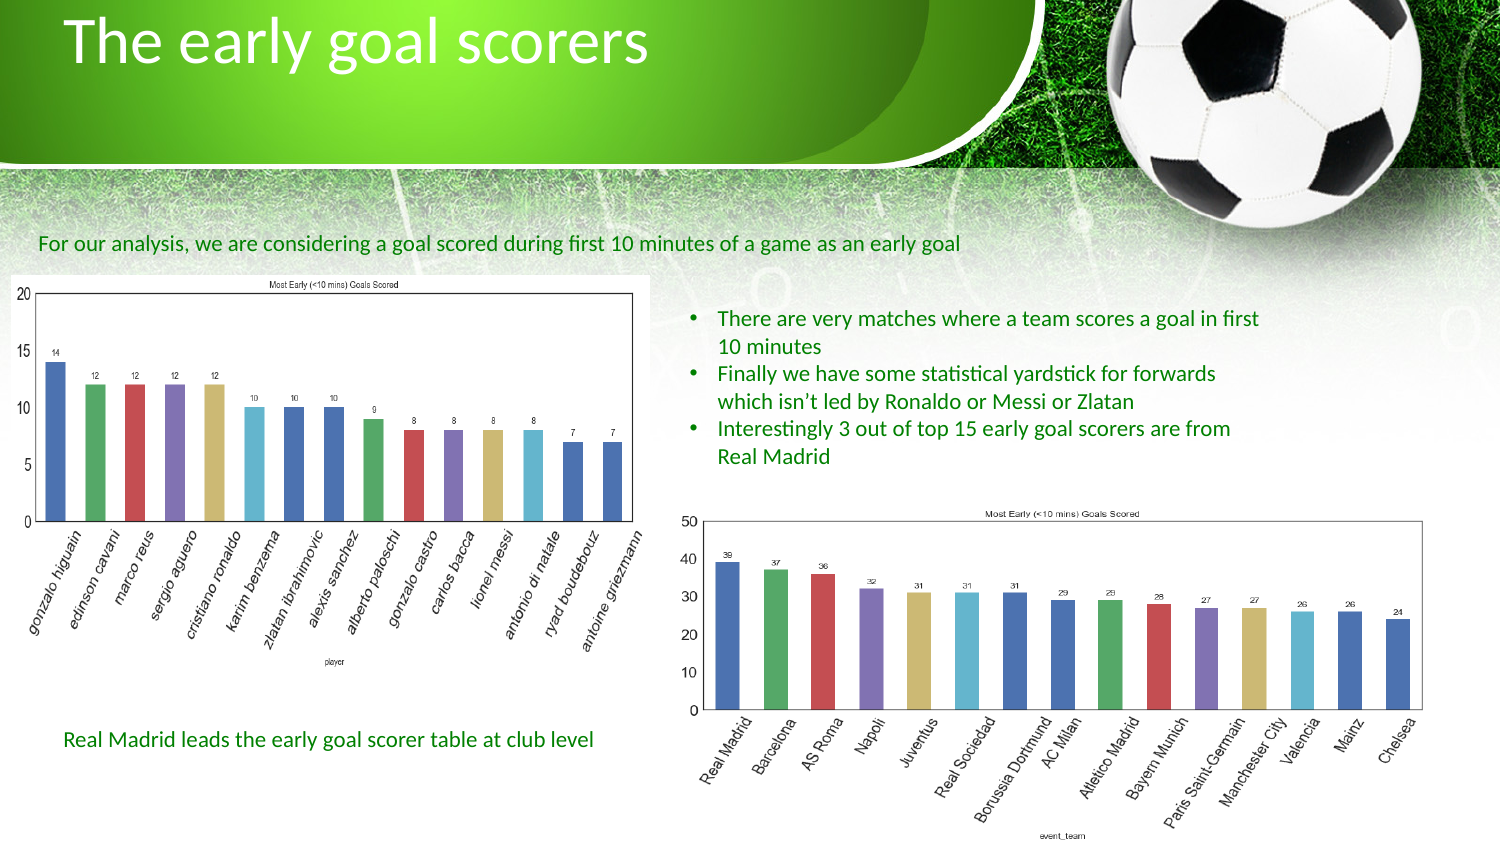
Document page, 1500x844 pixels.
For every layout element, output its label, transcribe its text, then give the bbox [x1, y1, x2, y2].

text_box For our analysis, we are considering a goal scored during first 10 minutes of a game as an early goal [23, 221, 1352, 264]
text_box Real Madrid leads the early goal scorer table at club level [48, 717, 625, 760]
picture [0, 0, 1500, 844]
text_box There are very matches where a team scores a goal in first 10 minutes Finally we have some statistical yardstick for forwards which isn’t led by Ronaldo or Messi or Zlatan Interestingly 3 out of top 15 early goal scorers are from Real Madrid [674, 296, 1284, 504]
text_box The early goal scorers [48, 0, 799, 85]
